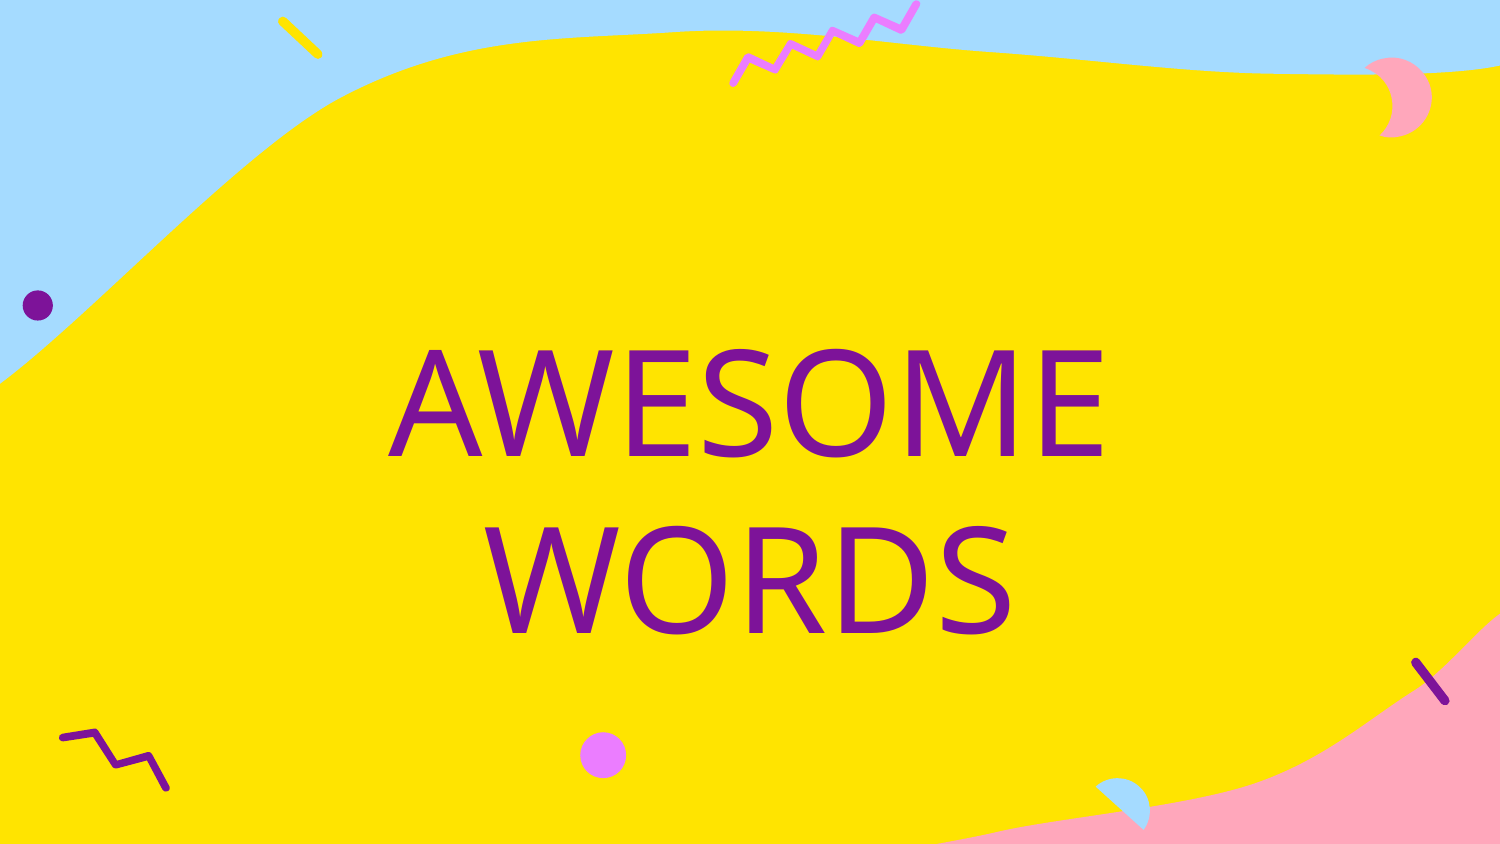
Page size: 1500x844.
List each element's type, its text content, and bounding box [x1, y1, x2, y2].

title AWESOME WORDS [116, 259, 1383, 712]
